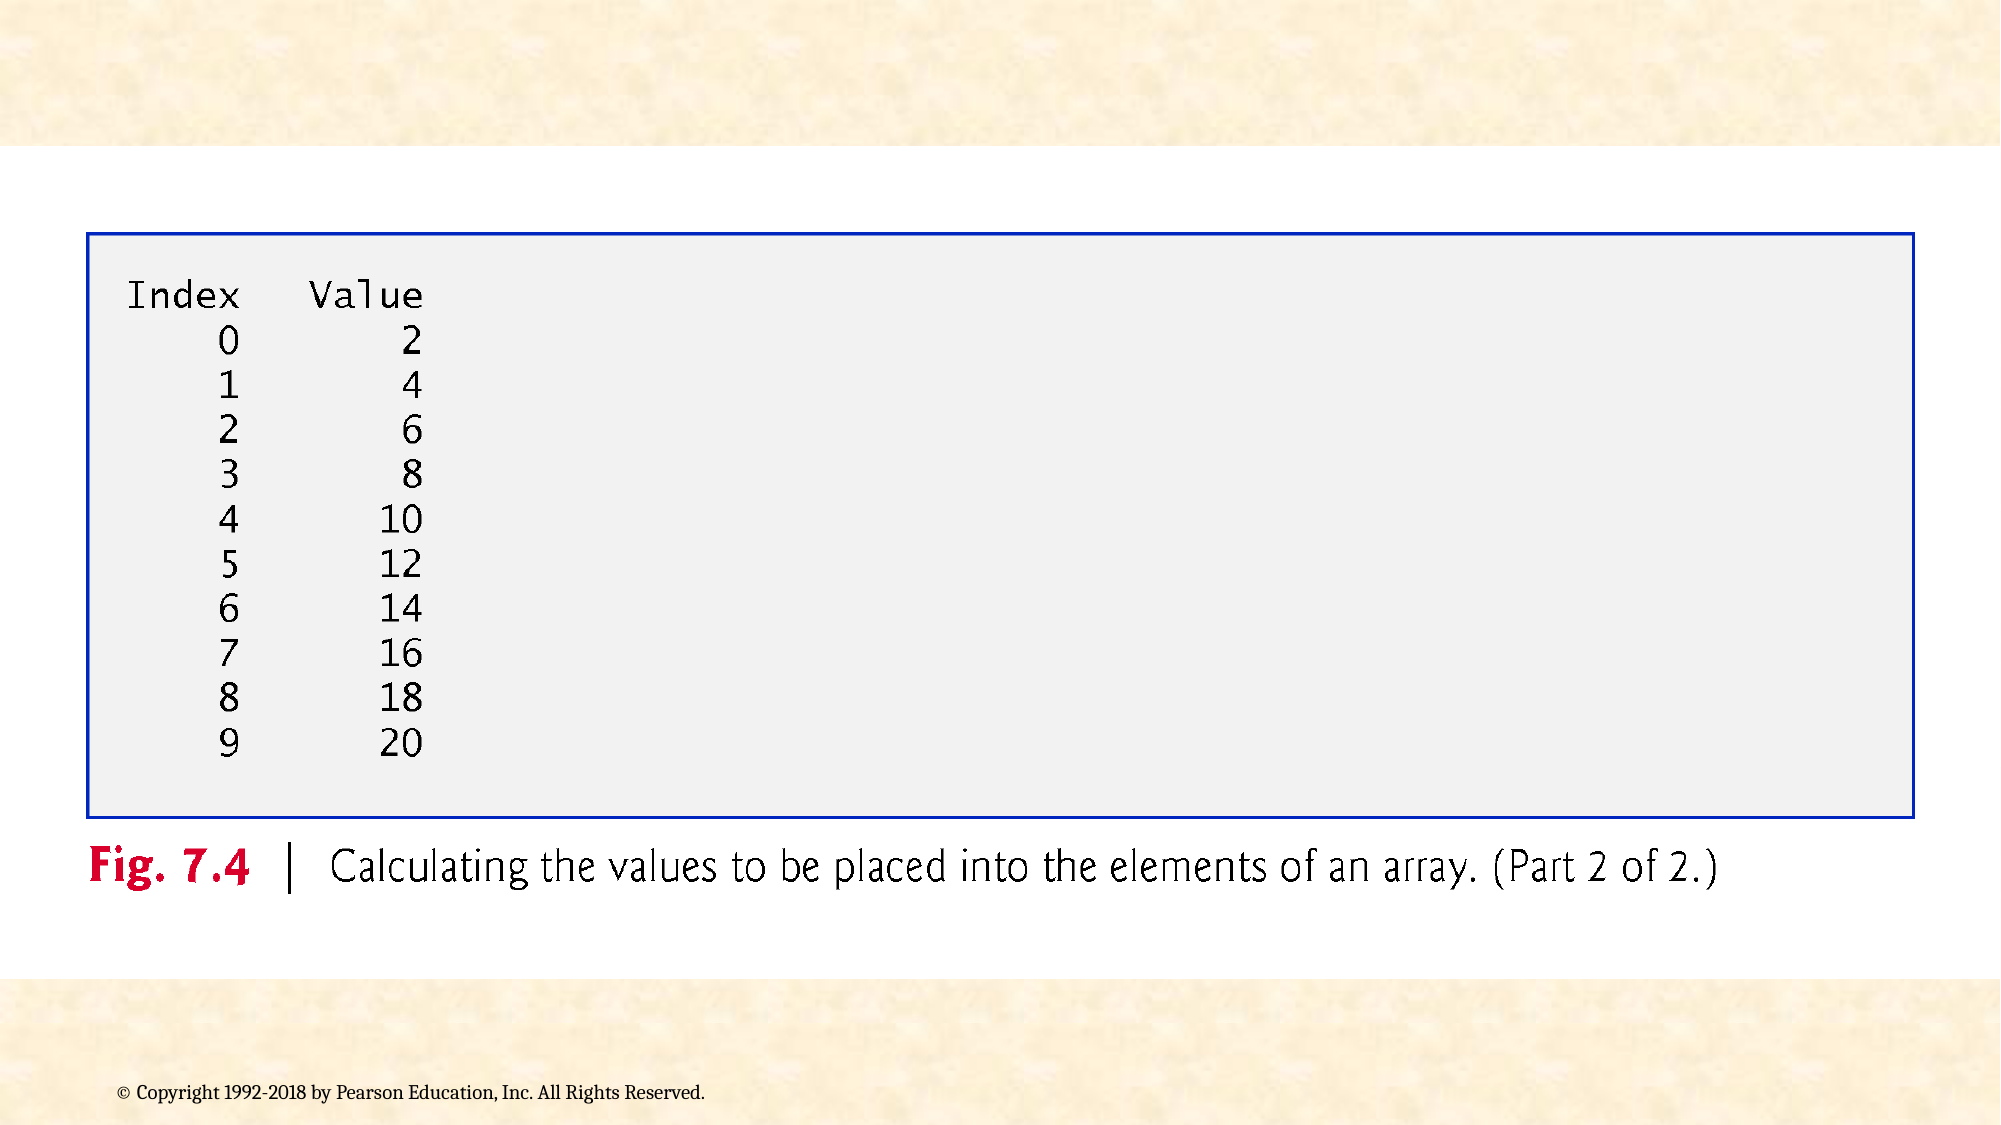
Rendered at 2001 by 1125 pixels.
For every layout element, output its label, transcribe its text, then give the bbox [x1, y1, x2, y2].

picture [0, 0, 2001, 1125]
footer © Copyright 1992-2018 by Pearson Education, Inc. All Rights Reserved. [99, 1051, 1473, 1112]
